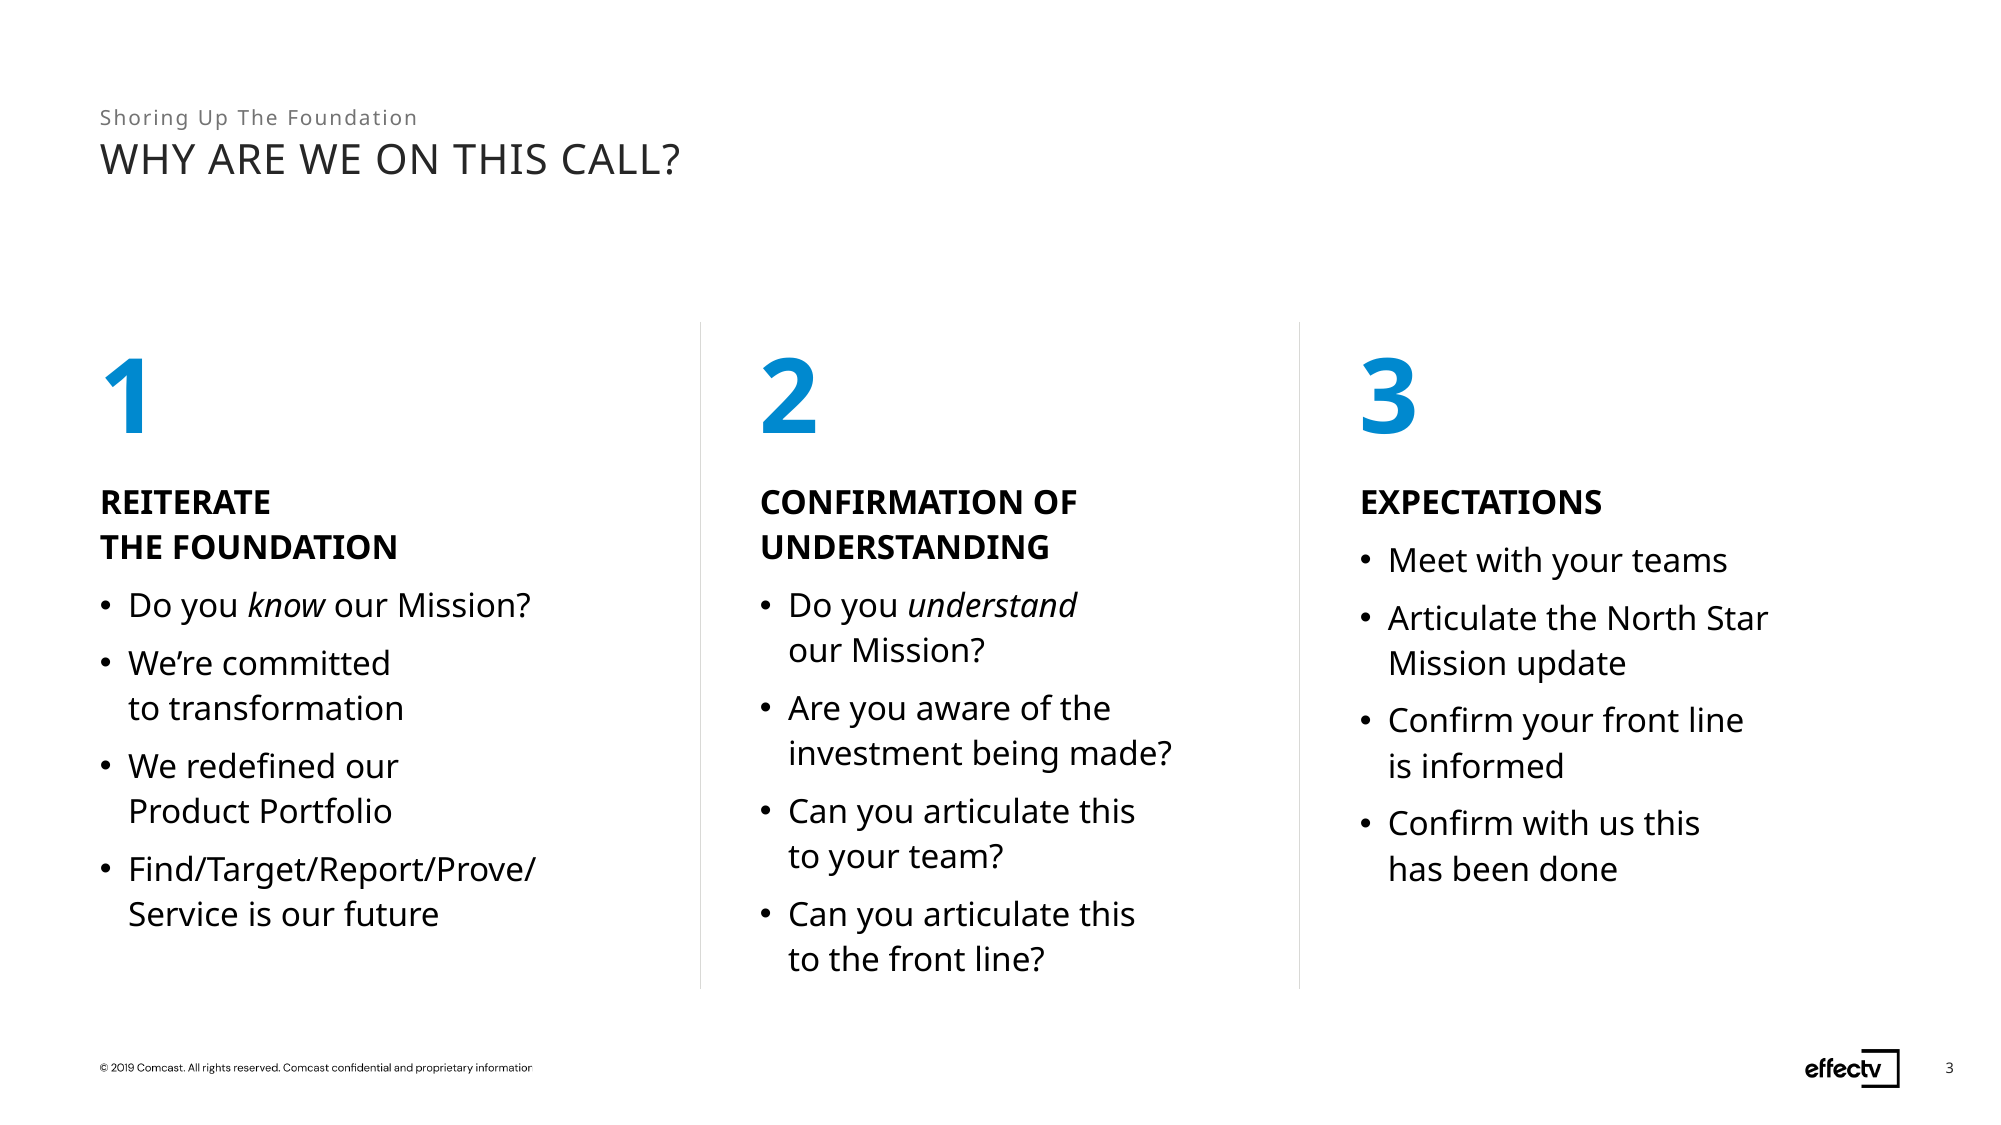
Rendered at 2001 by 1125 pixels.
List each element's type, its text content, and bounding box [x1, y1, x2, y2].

table_header 3 [1300, 322, 1900, 471]
table_header 2 [701, 322, 1299, 471]
slide_number [1805, 1049, 1900, 1088]
title WHY ARE WE ON THIS CALL? [100, 138, 1900, 185]
slide_number 3 [1900, 1050, 2000, 1087]
table_cell REITERATE THE FOUNDATION Do you know our Mission? We’re committed to transformation We redefined our Product Portfolio Find/Target/Report/Prove/ Service is our future [100, 471, 700, 989]
table_cell EXPECTATIONS Meet with your teams Articulate the North Star Mission update Confirm your front line is informed Confirm with us this has been done [1300, 471, 1900, 989]
list Shoring Up The Foundation [100, 104, 1900, 130]
footer [100, 1063, 533, 1074]
table_header 1 [100, 322, 700, 471]
table_cell CONFIRMATION OF UNDERSTANDING Do you understand our Mission? Are you aware of the investment being made? Can you articulate this to your team? Can you articulate this to the front line? [701, 471, 1299, 989]
